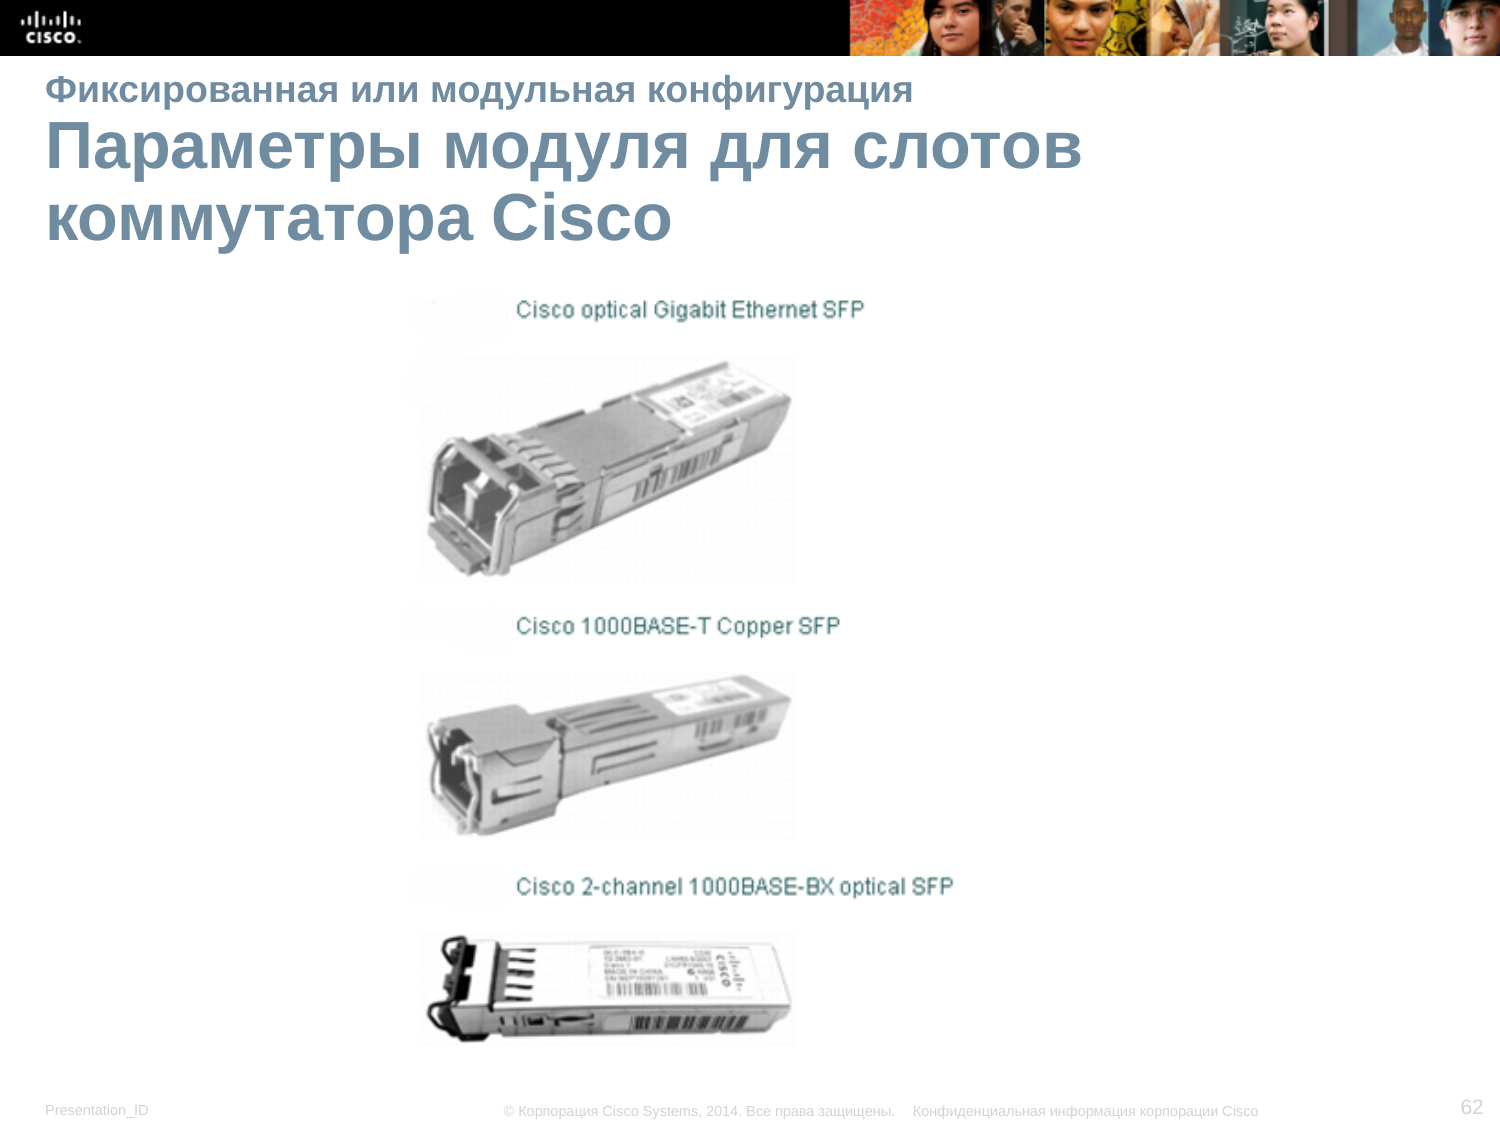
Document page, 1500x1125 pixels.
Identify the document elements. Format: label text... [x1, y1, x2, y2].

title Фиксированная или модульная конфигурация Параметры модуля для слотов коммутатора Cisco [31, 124, 1471, 262]
picture [355, 268, 1031, 1046]
picture [0, 0, 1500, 56]
